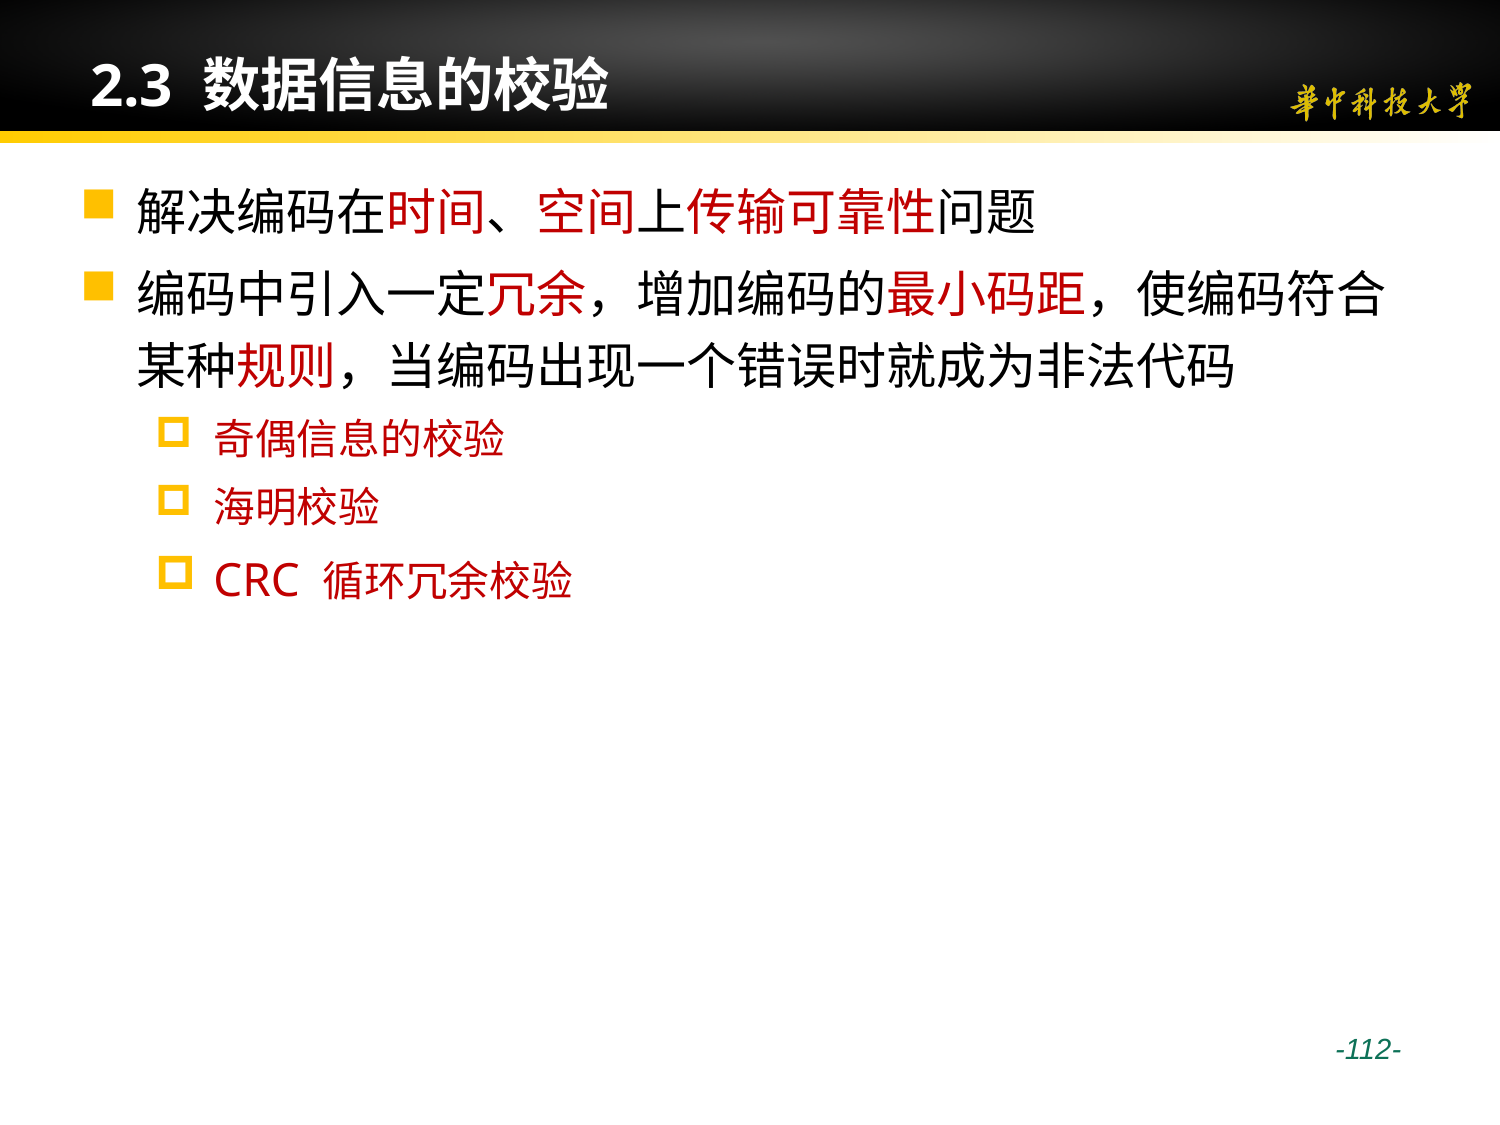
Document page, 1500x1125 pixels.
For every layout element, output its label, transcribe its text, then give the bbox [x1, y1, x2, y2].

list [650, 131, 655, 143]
list 解决编码在时间、空间上传输可靠性问题 编码中引入一定冗余，增加编码的最小码距，使编码符合某种规则，当编码出现一个错误时就成为非法代码 奇偶信息的校验 海明校验 CRC 循环冗余校验 [64, 160, 1414, 988]
picture [0, 0, 1500, 131]
title 2.3 数据信息的校验 [74, 34, 1426, 131]
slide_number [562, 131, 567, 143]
slide_number -112- [1257, 1023, 1425, 1102]
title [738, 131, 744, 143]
